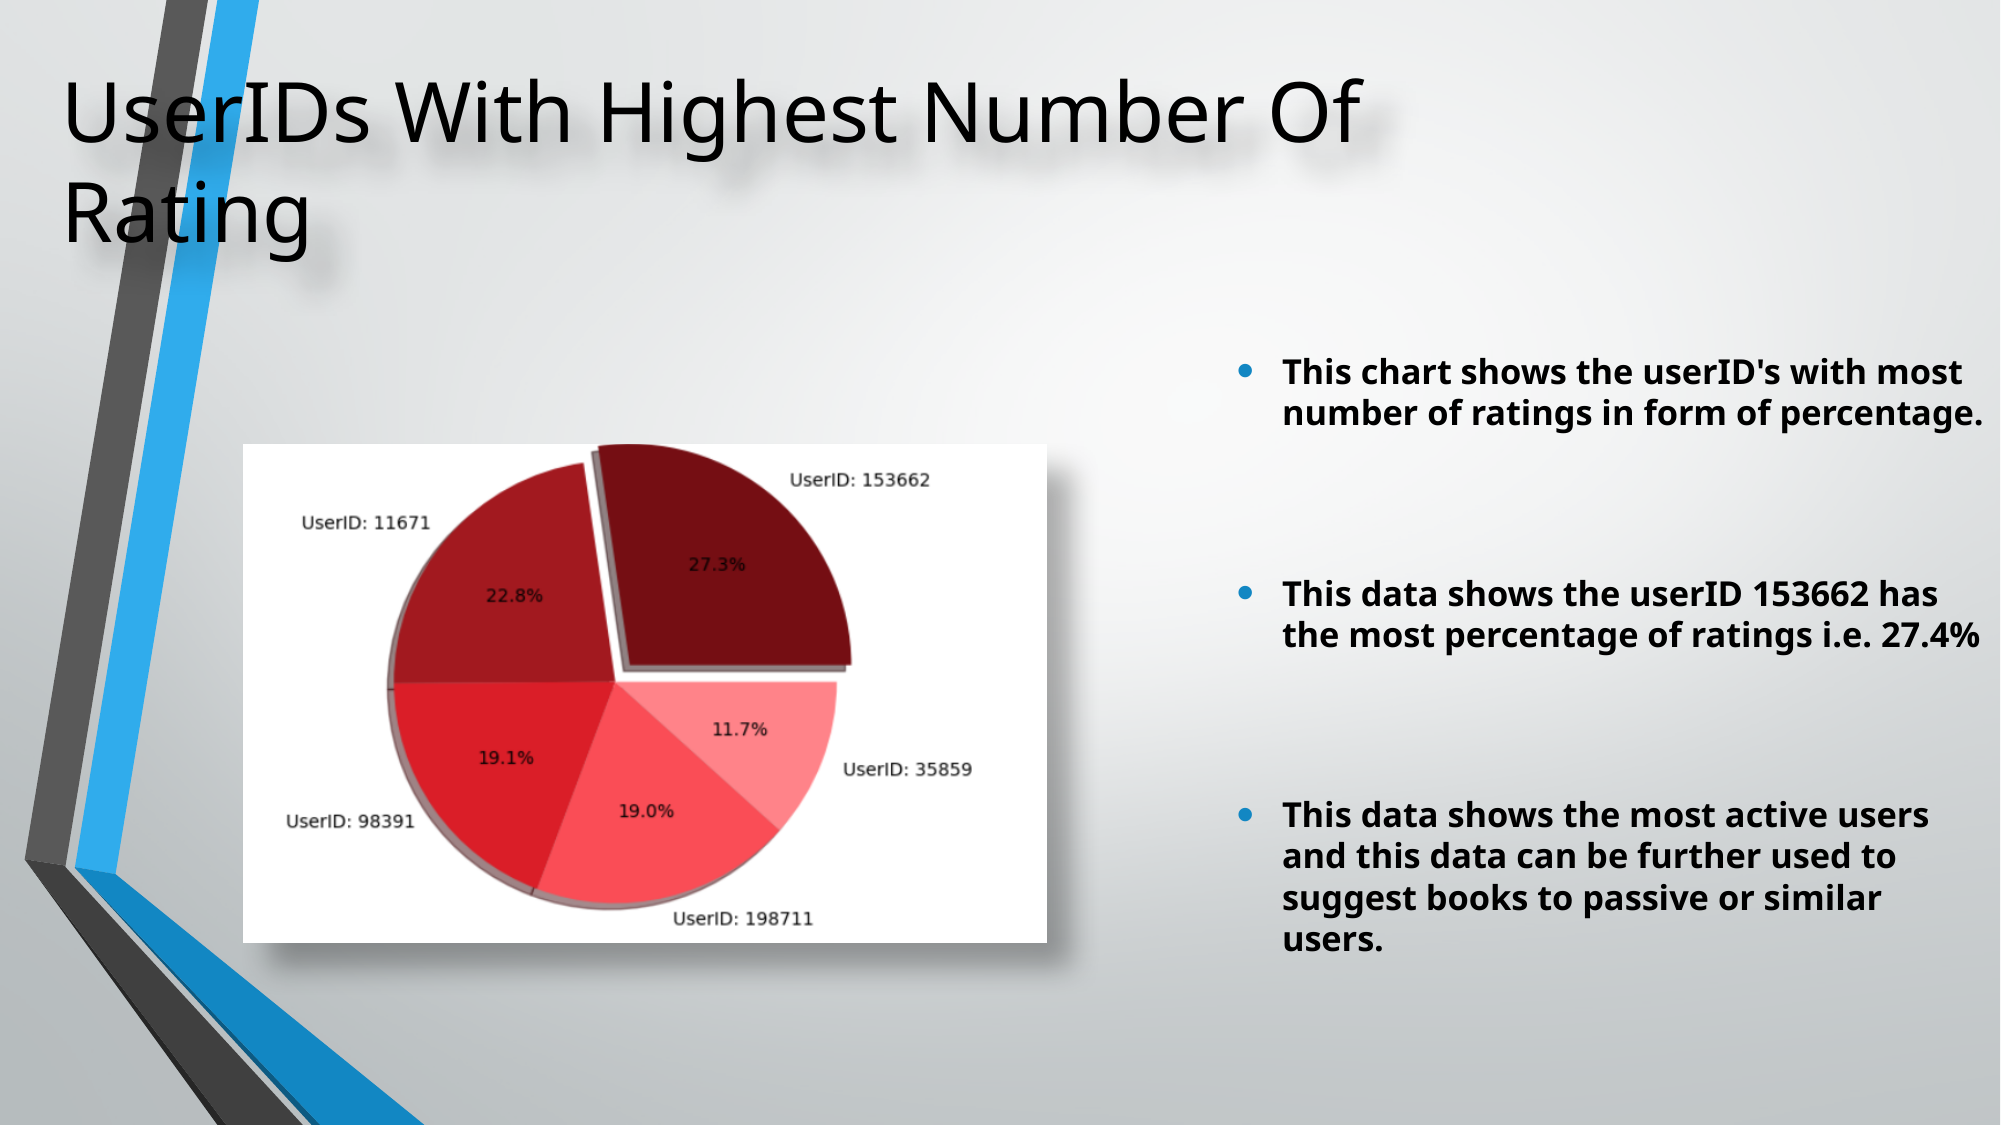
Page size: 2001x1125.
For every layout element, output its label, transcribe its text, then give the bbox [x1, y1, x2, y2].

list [243, 444, 1047, 944]
title UserIDs With Highest Number Of Rating [46, 50, 1637, 268]
list This chart shows the userID's with most number of ratings in form of percentage. This data shows the userID 153662 has the most percentage of ratings i.e. 27.4% This data shows the most active users and this data can be further used to suggest books to passive or similar users. [1221, 301, 2000, 1007]
